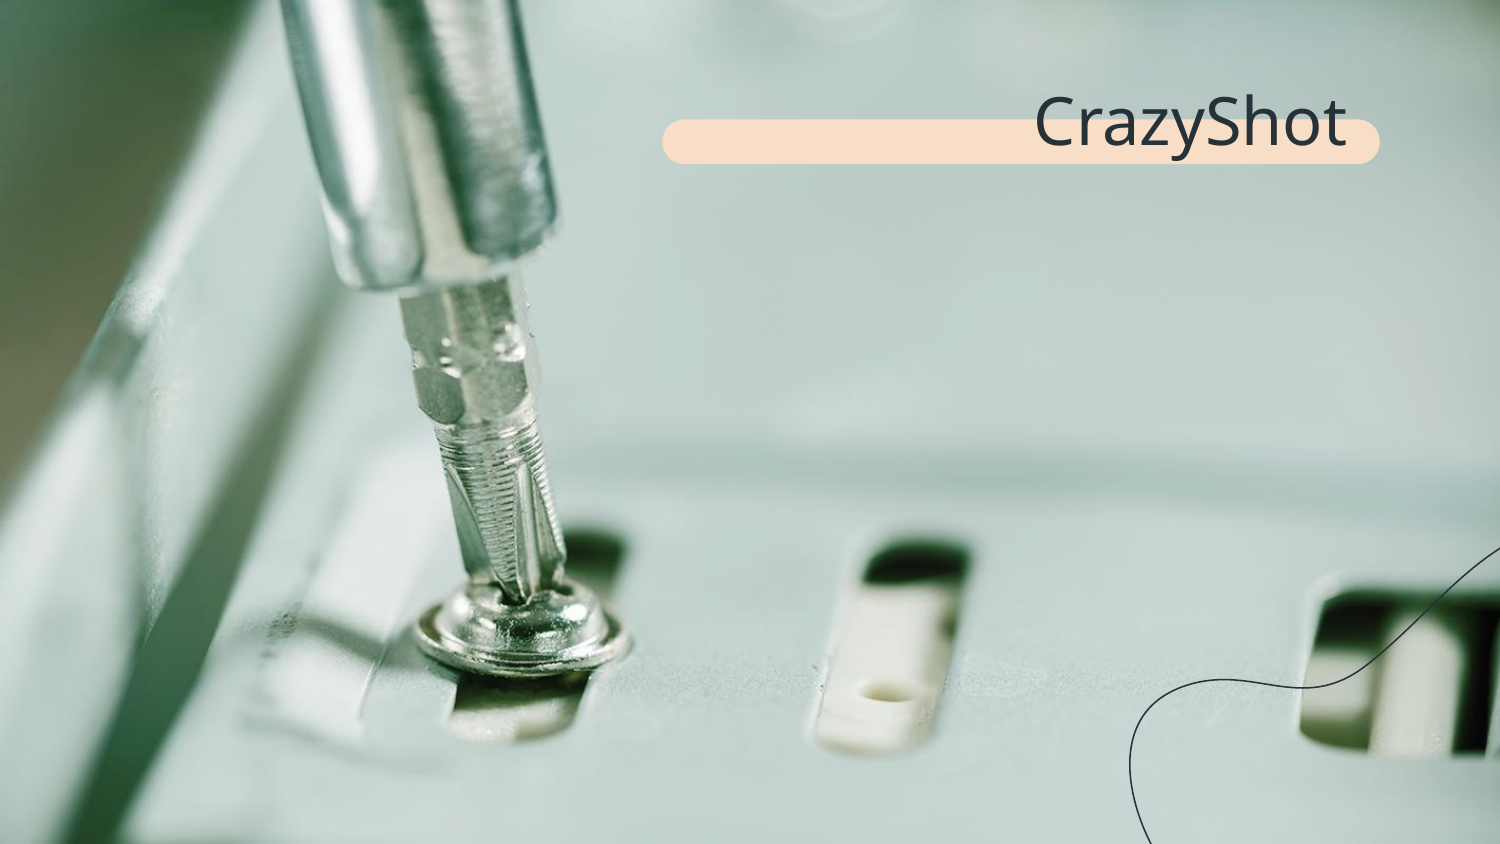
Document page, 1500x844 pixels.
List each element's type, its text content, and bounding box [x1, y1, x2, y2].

picture [0, 0, 1500, 844]
title CrazyShot [565, 63, 1380, 365]
picture [1131, 550, 1500, 844]
